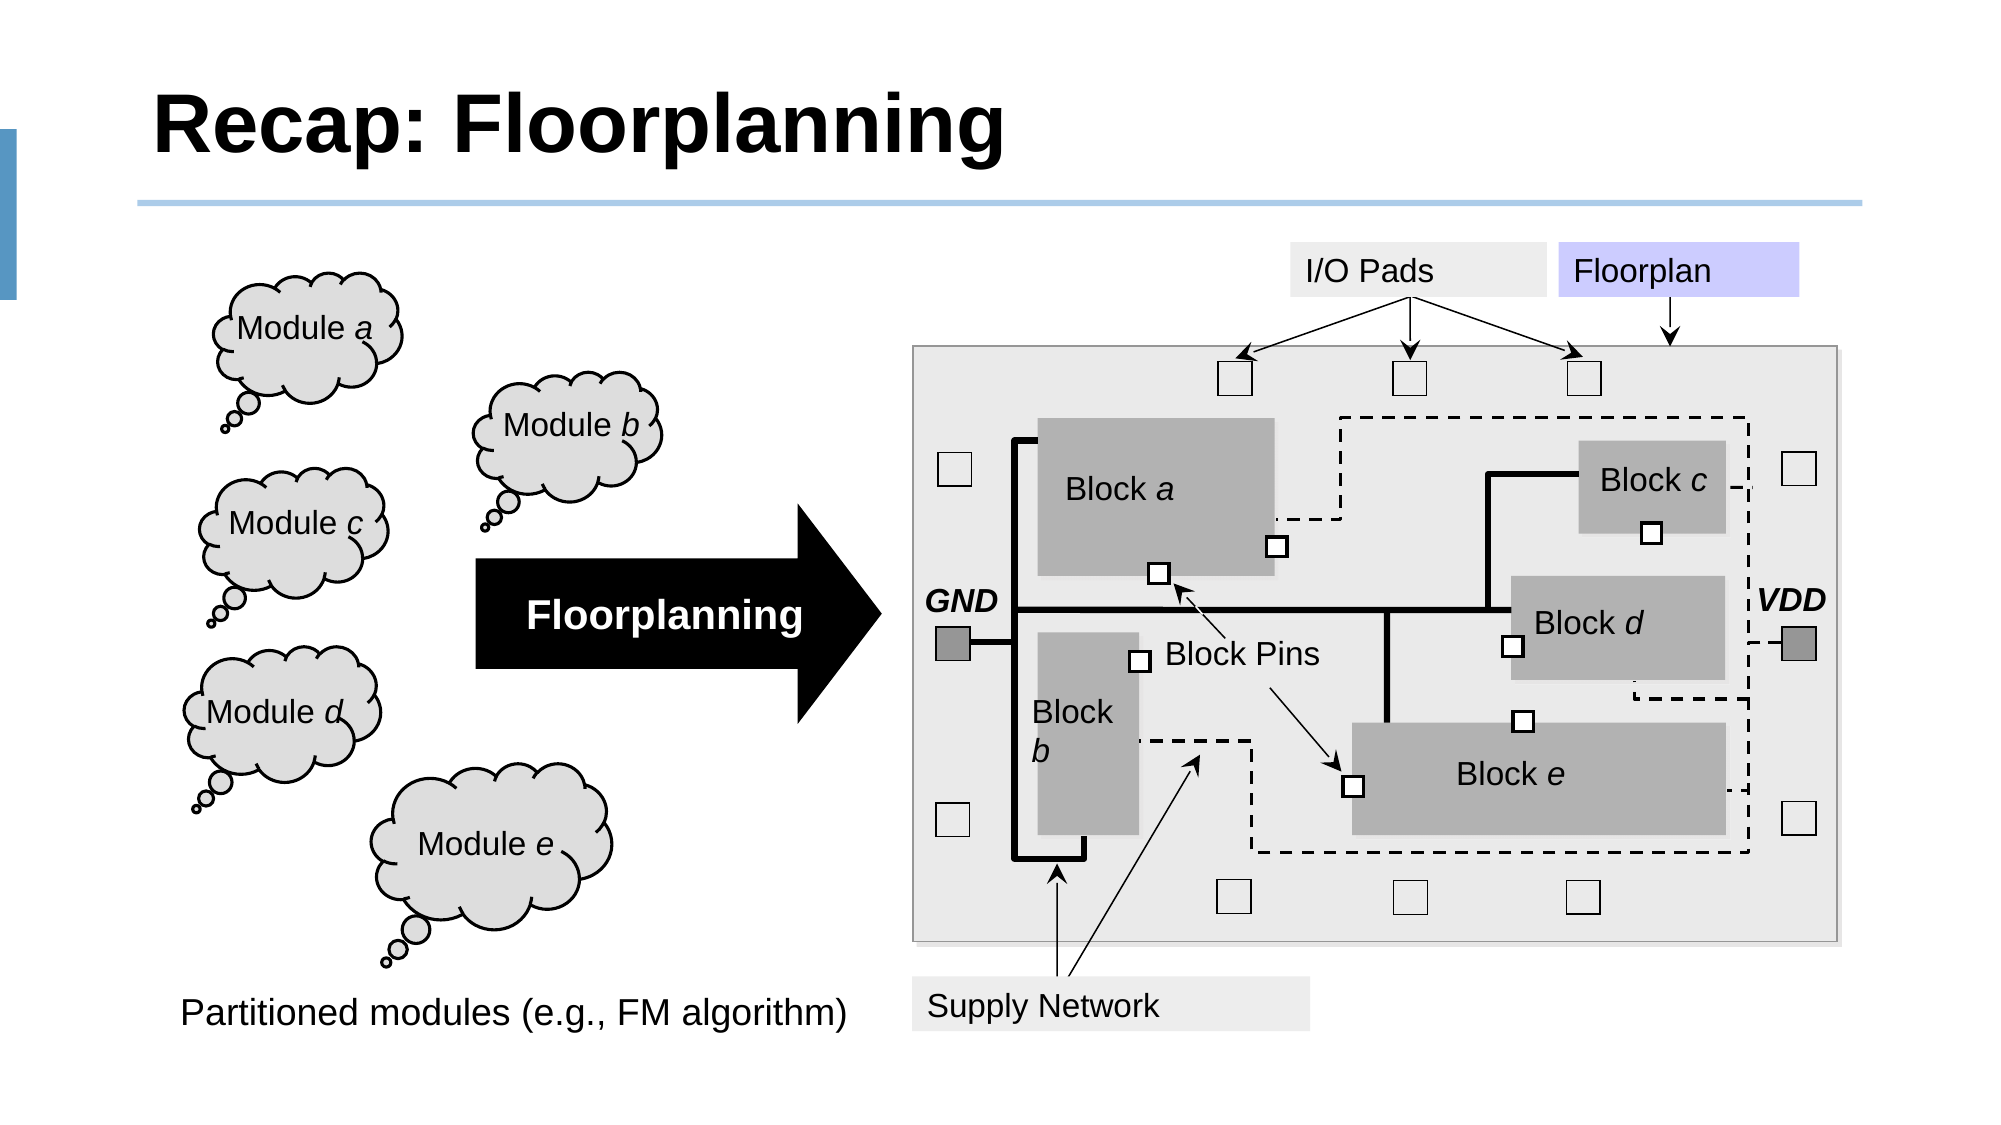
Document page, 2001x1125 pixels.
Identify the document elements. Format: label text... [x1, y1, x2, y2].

text_box [213, 319, 221, 349]
text_box Module a [221, 298, 413, 354]
text_box Floorplanning [511, 580, 828, 645]
text_box [192, 805, 201, 813]
text_box [188, 730, 365, 794]
title Recap: Floorplanning [137, 42, 1863, 208]
text_box [221, 425, 229, 433]
text_box [217, 351, 396, 415]
text_box [202, 646, 376, 682]
text_box Partitioned modules (e.g., FM algorithm) [165, 980, 864, 1041]
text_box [371, 763, 627, 930]
text_box [198, 790, 214, 807]
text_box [473, 371, 682, 502]
text_box Module d [191, 682, 386, 738]
text_box [184, 696, 191, 725]
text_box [902, 242, 1849, 1040]
text_box [234, 273, 394, 298]
text_box [475, 503, 882, 724]
text_box [227, 411, 242, 426]
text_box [199, 467, 422, 598]
